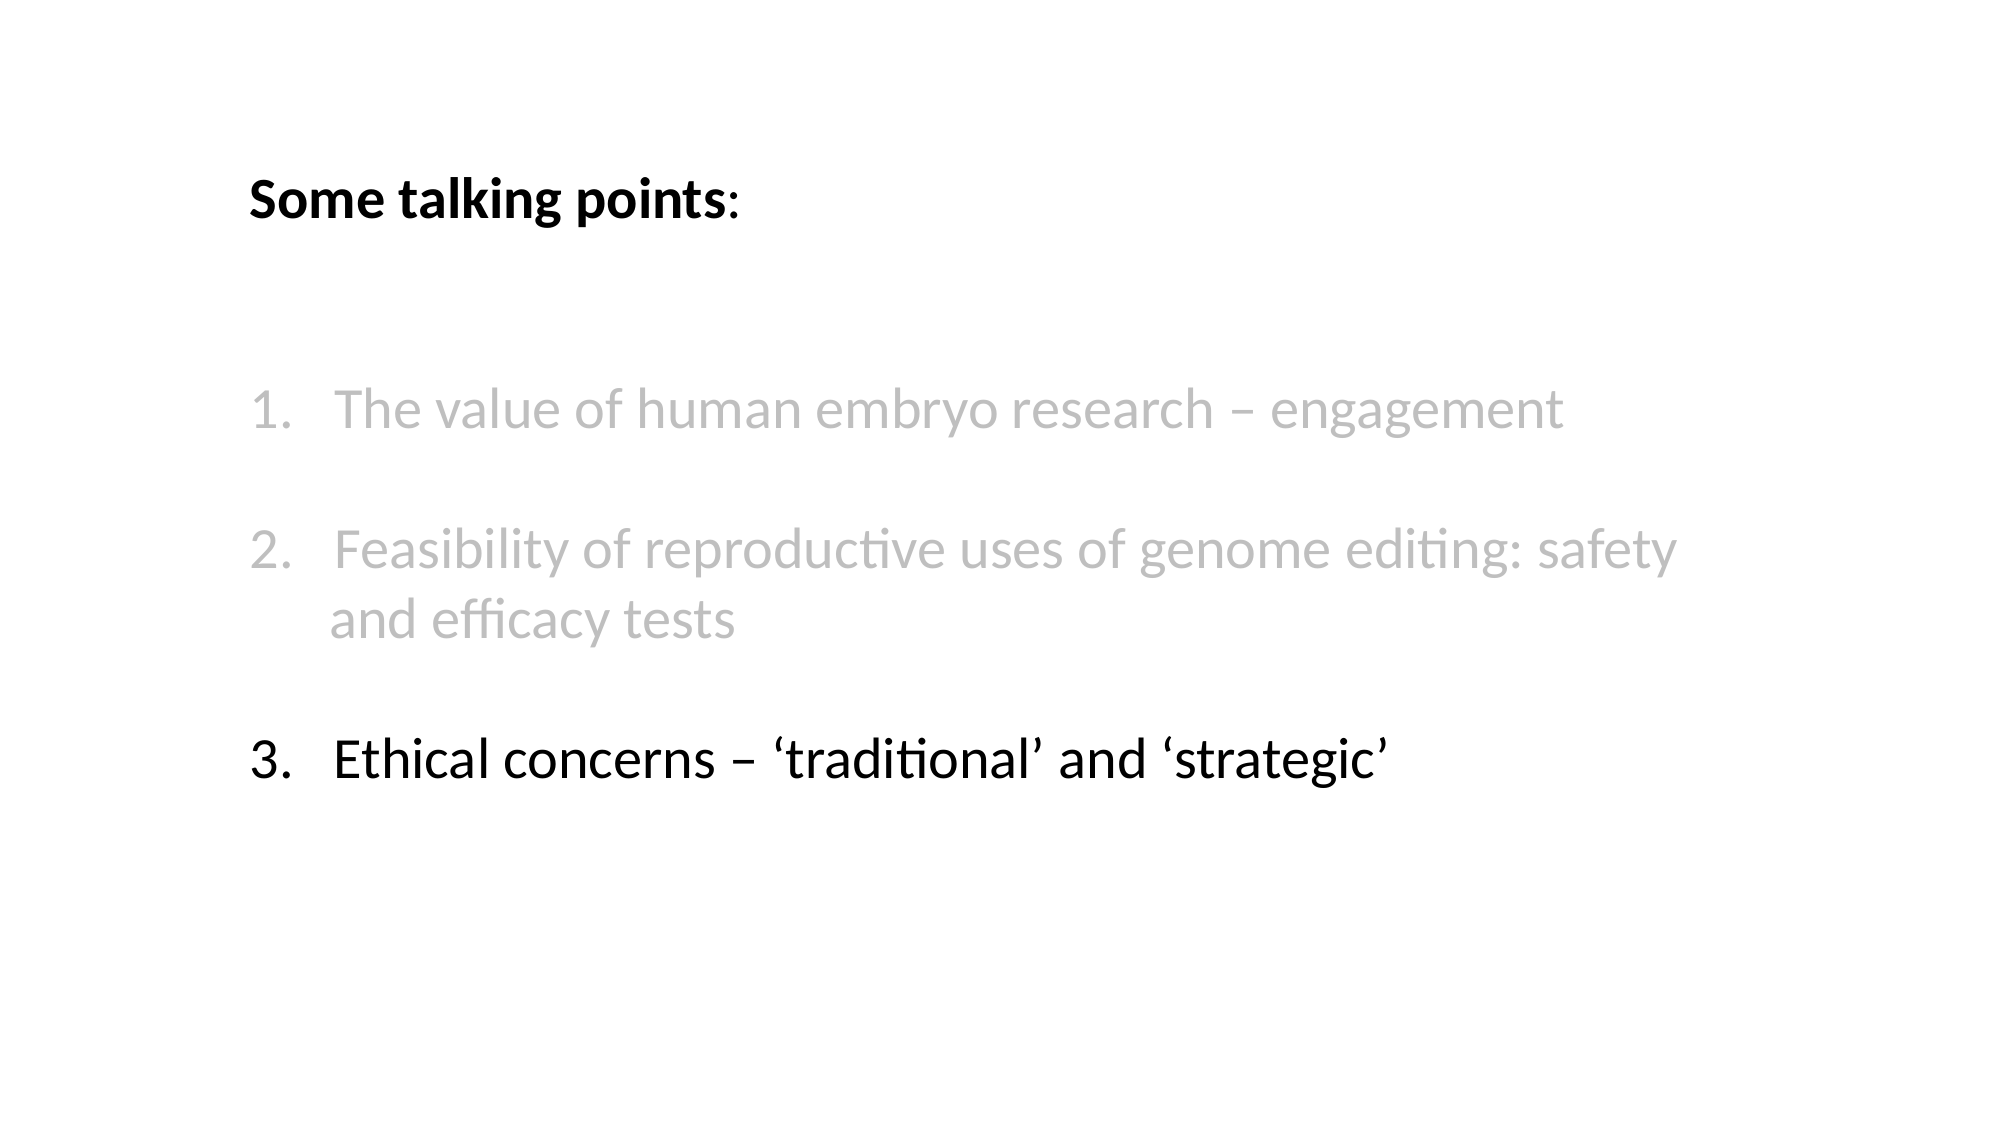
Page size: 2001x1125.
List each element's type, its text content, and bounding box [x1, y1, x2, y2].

text_box Some talking points: The value of human embryo research – engagement Feasibility of reproductive uses of genome editing: safety and efficacy tests 3. Ethical concerns – ‘traditional’ and ‘strategic’ [235, 153, 1707, 798]
